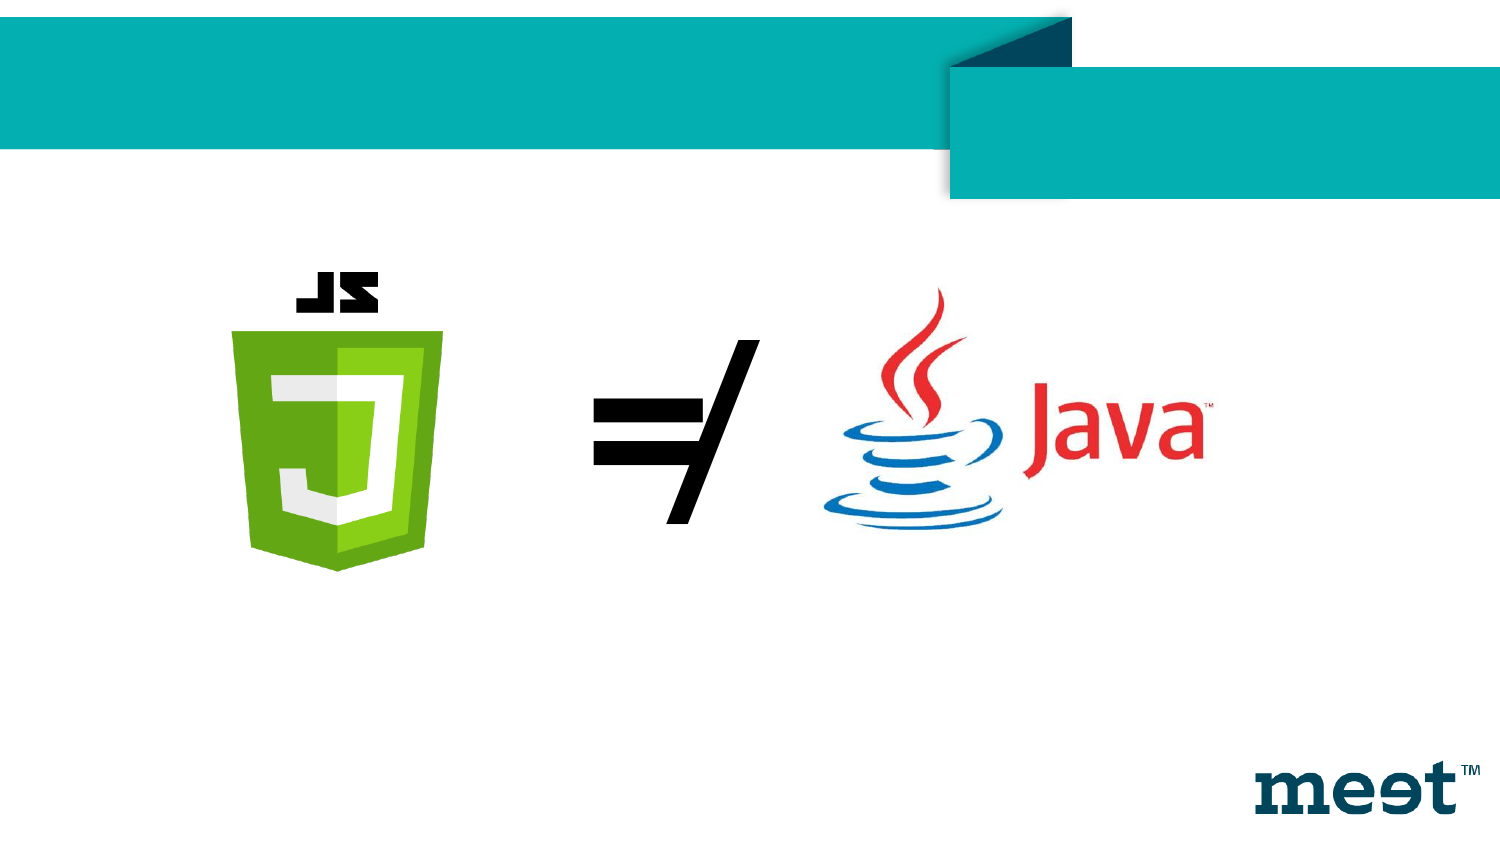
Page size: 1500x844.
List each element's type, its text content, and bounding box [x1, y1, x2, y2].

picture [0, 0, 1500, 844]
text_box ≠ [569, 352, 732, 491]
